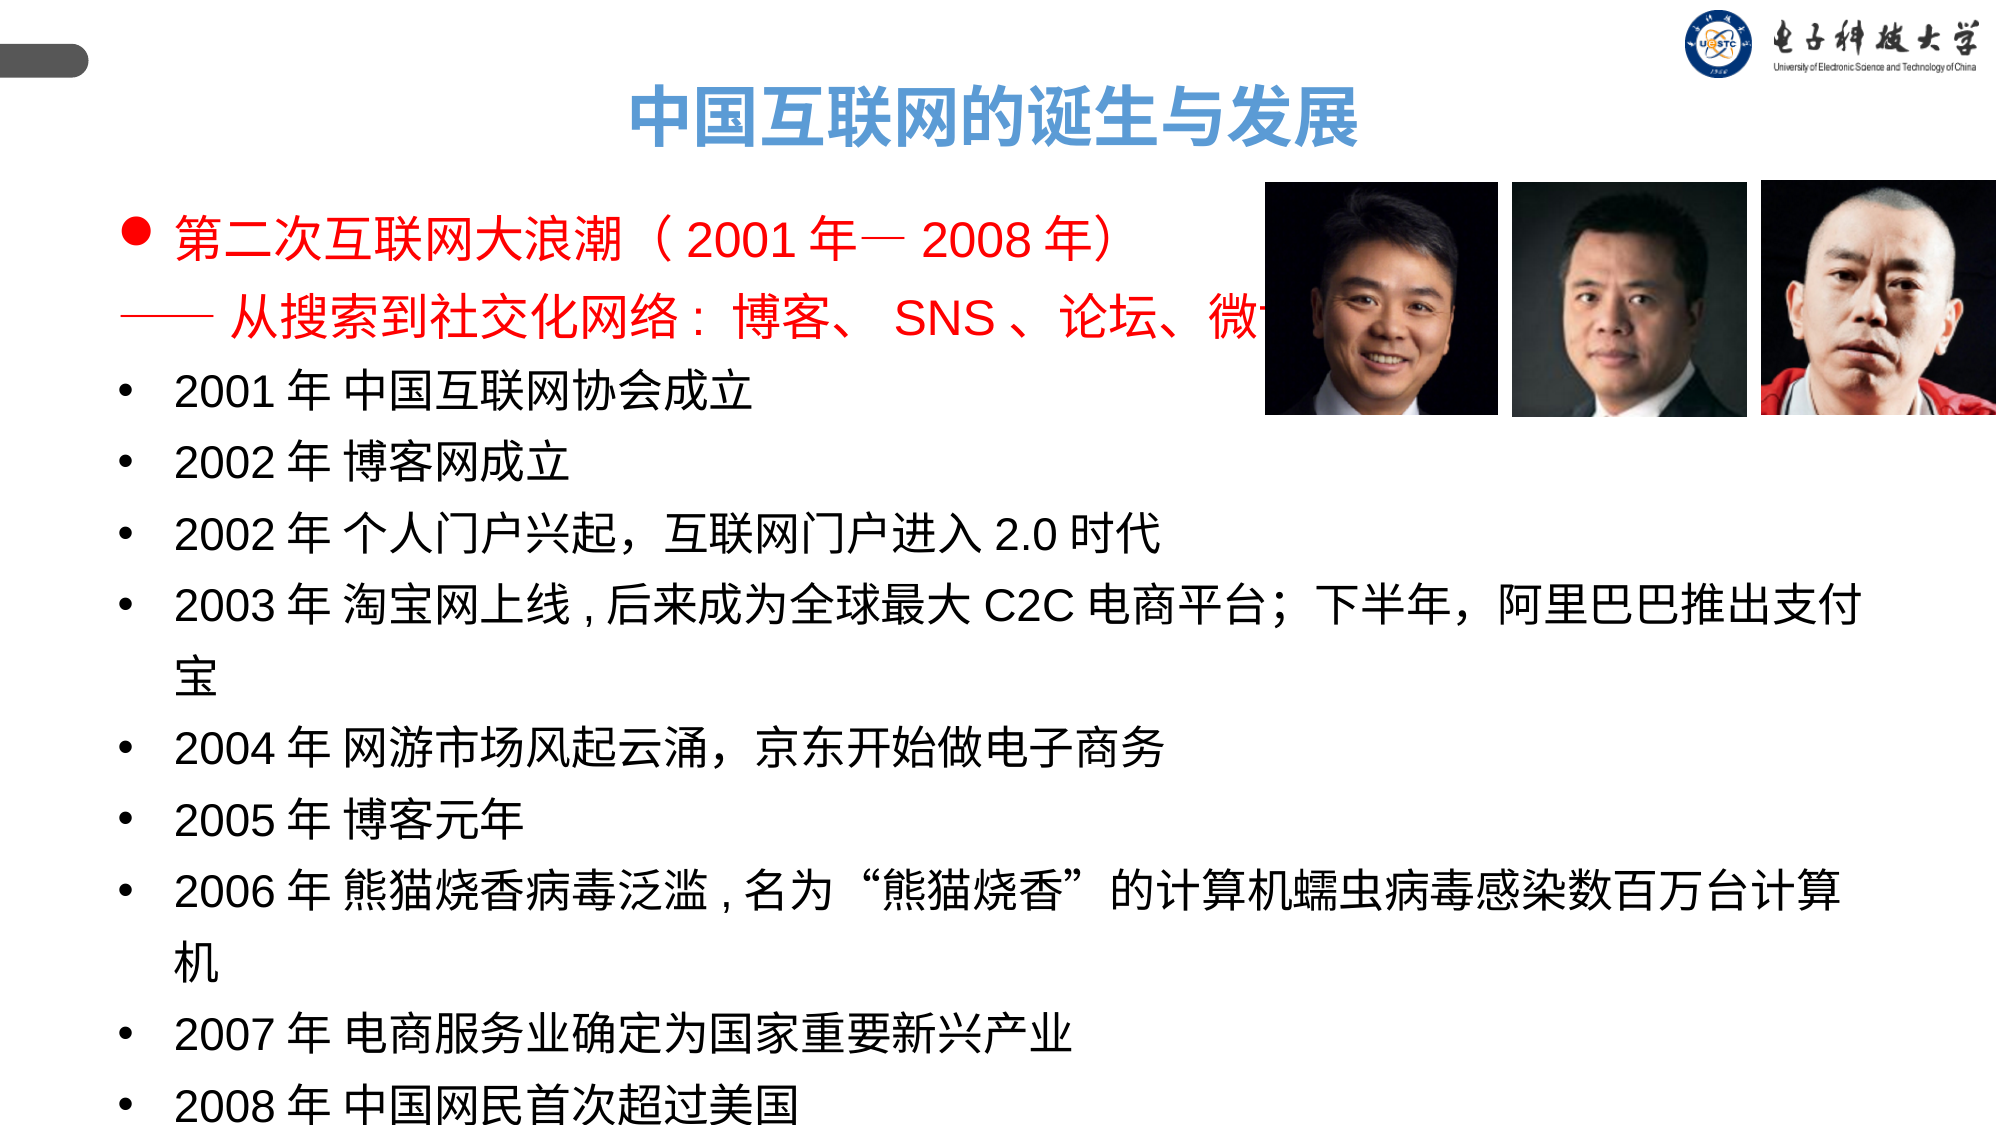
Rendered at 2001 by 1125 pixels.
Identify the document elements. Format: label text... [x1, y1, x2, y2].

text_box 中国互联网的诞生与发展 [102, 66, 1884, 162]
picture [1685, 10, 1979, 78]
picture [1265, 182, 1498, 415]
text_box 第二次互联网大浪潮（2001年—2008年） ——从搜索到社交化网络: 博客、SNS、论坛、微博 2001年 中国互联网协会成立 2002年 博客网成立 2002年 个人门户兴起，互联网门户进入2.0时代 2003年 淘宝网上线,后来成为全球最大C2C电商平台；下半年，阿里巴巴推出支付宝 2004年 网游市场风起云涌，京东开始做电子商务 2005年 博客元年 2006年 熊猫烧香病毒泛滥,名为“熊猫烧香”的计算机蠕虫病毒感染数百万台计算机 2007年 电商服务业确定为国家重要新兴产业 2008年 中国网民首次超过美国 [102, 182, 1886, 1125]
picture [1512, 181, 1747, 417]
picture [1761, 180, 1996, 415]
